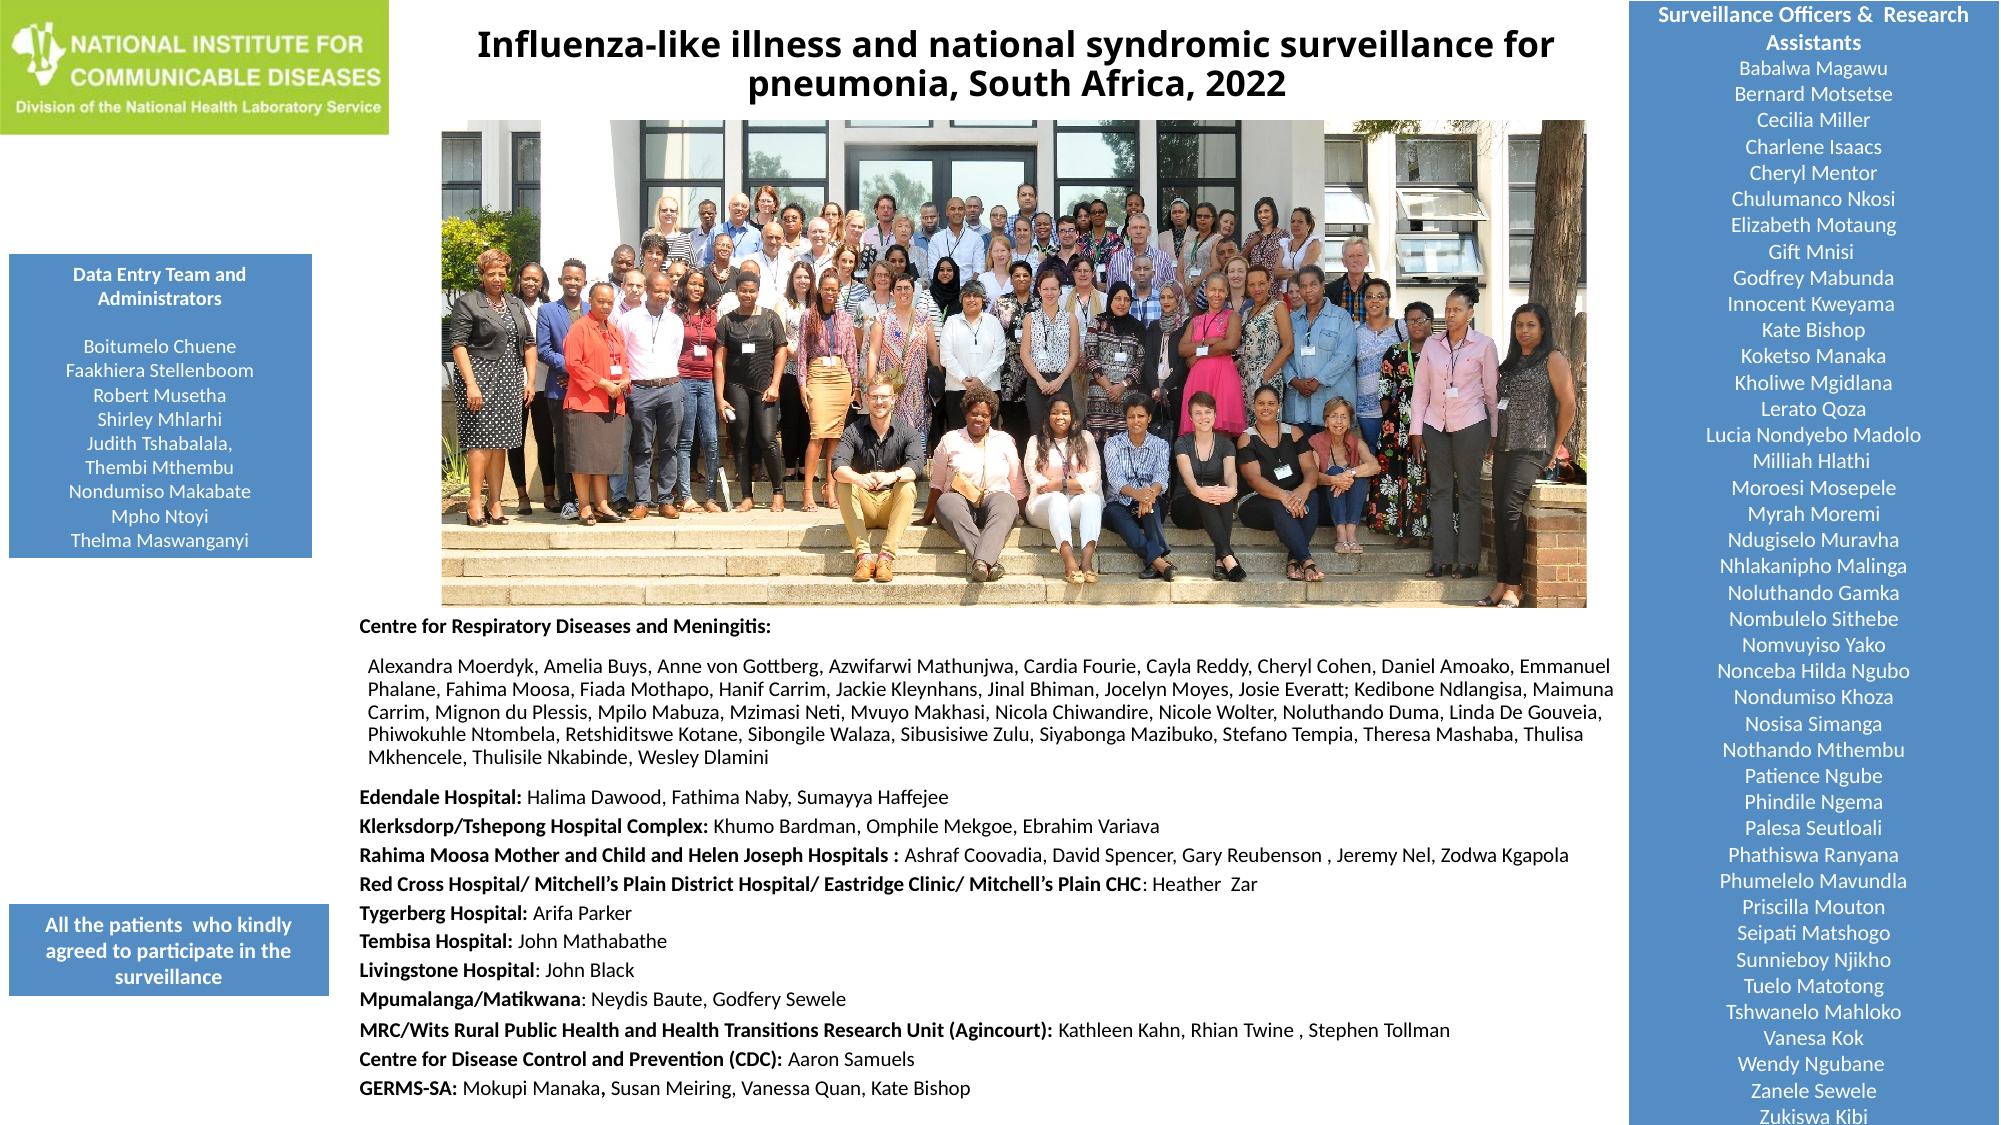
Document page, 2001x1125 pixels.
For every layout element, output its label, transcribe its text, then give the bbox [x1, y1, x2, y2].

text_box All the patients who kindly agreed to participate in the surveillance [7, 903, 330, 997]
picture [0, 0, 389, 136]
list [441, 120, 1587, 608]
list Centre for Respiratory Diseases and Meningitis: Alexandra Moerdyk, Amelia Buys, Anne von Gottberg, Azwifarwi Mathunjwa, Cardia Fourie, Cayla Reddy, Cheryl Cohen, Daniel Amoako, Emmanuel Phalane, Fahima Moosa, Fiada Mothapo, Hanif Carrim, Jackie Kleynhans, Jinal Bhiman, Jocelyn Moyes, Josie Everatt; Kedibone Ndlangisa, Maimuna Carrim, Mignon du Plessis, Mpilo Mabuza, Mzimasi Neti, Mvuyo Makhasi, Nicola Chiwandire, Nicole Wolter, Noluthando Duma, Linda De Gouveia, Phiwokuhle Ntombela, Retshiditswe Kotane, Sibongile Walaza, Sibusisiwe Zulu, Siyabonga Mazibuko, Stefano Tempia, Theresa Mashaba, Thulisa Mkhencele, Thulisile Nkabinde, Wesley Dlamini Edendale Hospital: Halima Dawood, Fathima Naby, Sumayya Haffejee Klerksdorp/Tshepong Hospital Complex: Khumo Bardman, Omphile Mekgoe, Ebrahim Variava Rahima Moosa Mother and Child and Helen Joseph Hospitals : Ashraf Coovadia, David Spencer, Gary Reubenson , Jeremy Nel, Zodwa Kgapola Red Cross Hospital/ Mitchell’s Plain District Hospital/ Eastridge Clinic/ Mitchell’s Plain CHC: Heather Zar Tygerberg Hospital: Arifa Parker Tembisa Hospital: John Mathabathe Livingstone Hospital: John Black Mpumalanga/Matikwana: Neydis Baute, Godfery Sewele MRC/Wits Rural Public Health and Health Transitions Research Unit (Agincourt): Kathleen Kahn, Rhian Twine , Stephen Tollman Centre for Disease Control and Prevention (CDC): Aaron Samuels GERMS-SA: Mokupi Manaka, Susan Meiring, Vanessa Quan, Kate Bishop [359, 615, 1623, 1102]
title Influenza-like illness and national syndromic surveillance for pneumonia, South Africa, 2022 [425, 18, 1609, 112]
text_box Surveillance Officers & Research Assistants Babalwa Magawu Bernard Motsetse Cecilia Miller Charlene Isaacs Cheryl Mentor Chulumanco Nkosi Elizabeth Motaung Gift Mnisi Godfrey Mabunda Innocent Kweyama Kate Bishop Koketso Manaka Kholiwe Mgidlana Lerato Qoza Lucia Nondyebo Madolo Milliah Hlathi Moroesi Mosepele Myrah Moremi Ndugiselo Muravha Nhlakanipho Malinga Noluthando Gamka Nombulelo Sithebe Nomvuyiso Yako Nonceba Hilda Ngubo Nondumiso Khoza Nosisa Simanga Nothando Mthembu Patience Ngube Phindile Ngema Palesa Seutloali Phathiswa Ranyana Phumelelo Mavundla Priscilla Mouton Seipati Matshogo Sunnieboy Njikho Tuelo Matotong Tshwanelo Mahloko Vanesa Kok Wendy Ngubane Zanele Sewele Zukiswa Kibi [1627, 0, 2000, 1125]
text_box Data Entry Team and Administrators Boitumelo Chuene Faakhiera Stellenboom Robert Musetha Shirley Mhlarhi Judith Tshabalala, Thembi Mthembu Nondumiso Makabate Mpho Ntoyi Thelma Maswanganyi [7, 253, 313, 559]
